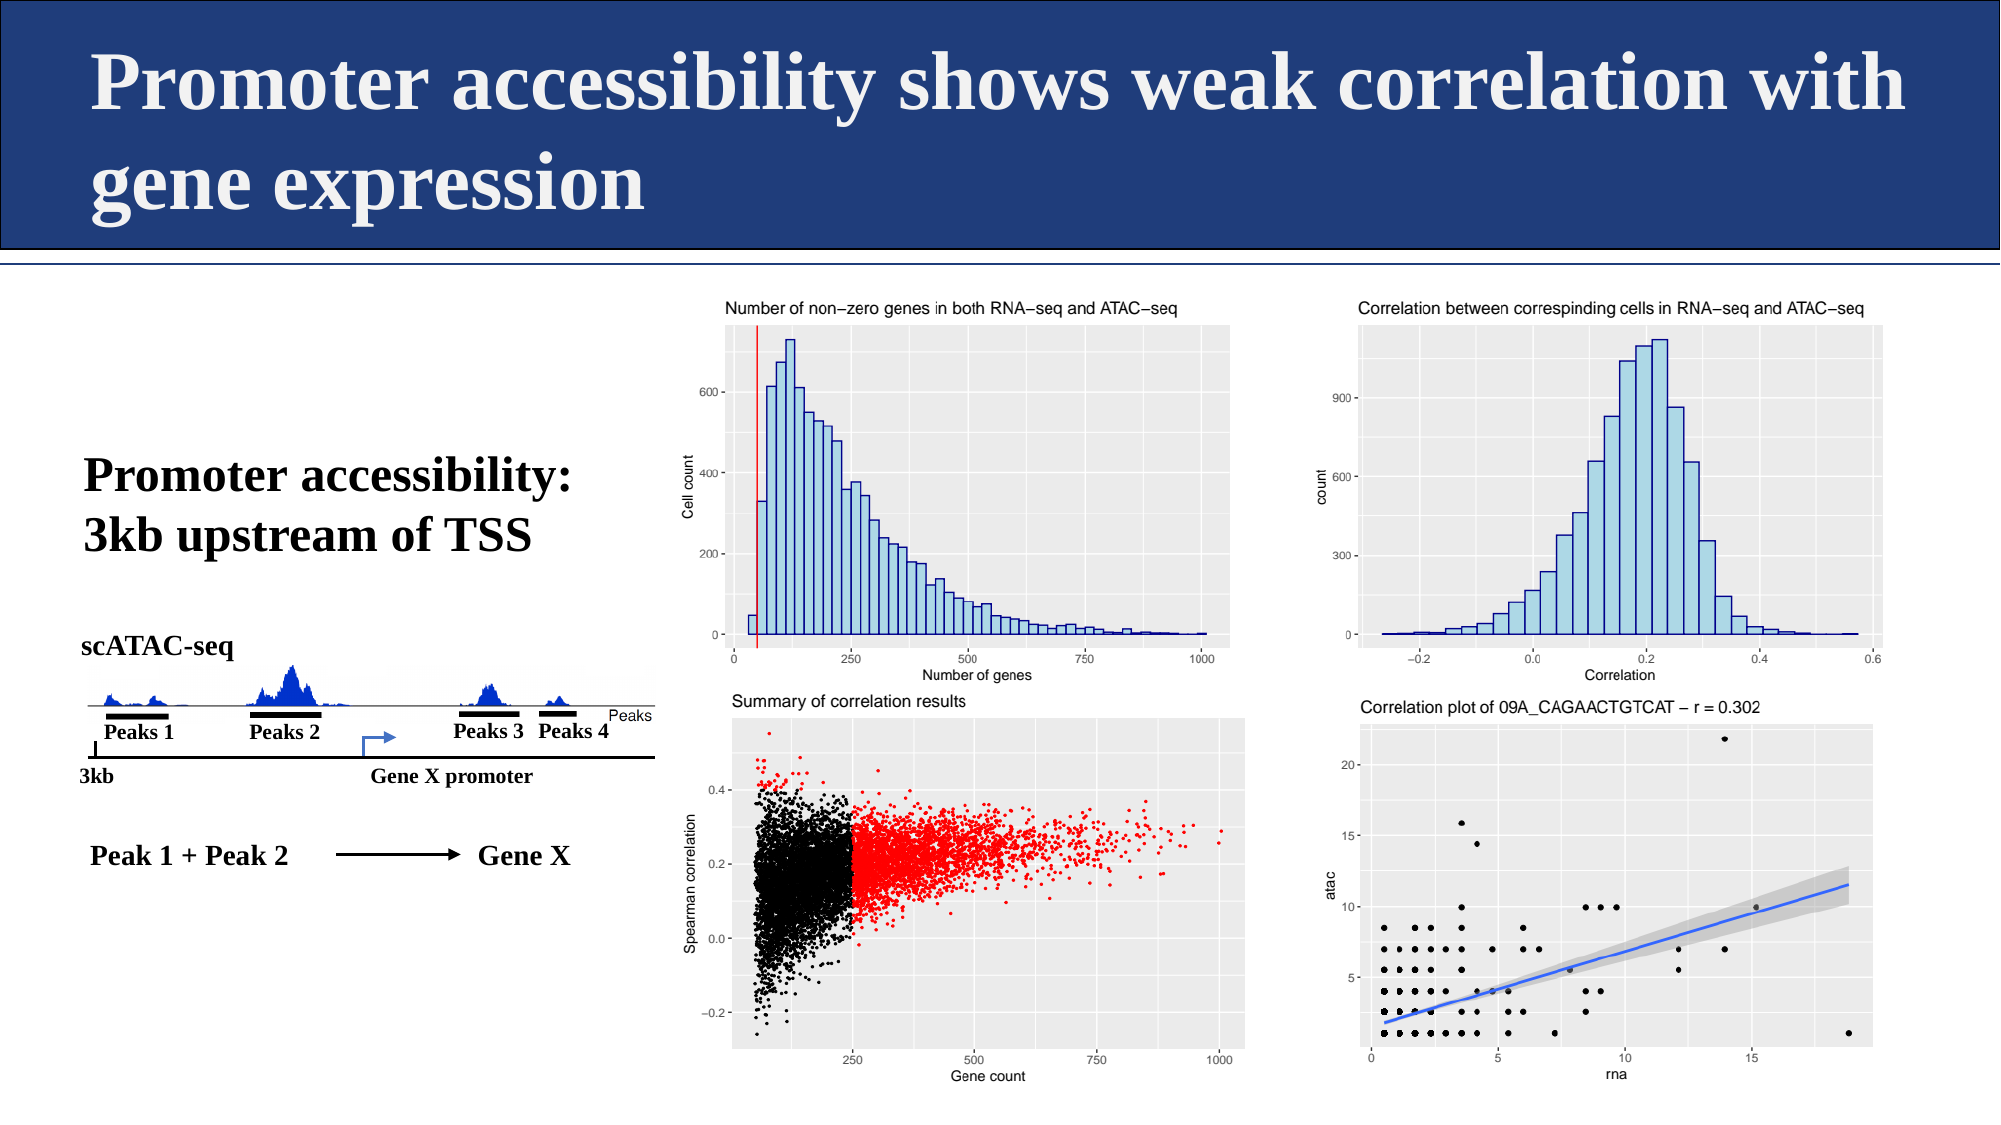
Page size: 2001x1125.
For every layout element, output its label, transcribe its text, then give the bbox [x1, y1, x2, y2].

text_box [63, 619, 656, 797]
text_box Peak 1 + Peak 2 [75, 829, 426, 879]
text_box [0, 0, 2000, 250]
text_box Gene X [462, 829, 596, 879]
picture [1317, 694, 1877, 1086]
text_box Promoter accessibility shows weak correlation with gene expression [75, 18, 1928, 234]
picture [677, 688, 1249, 1088]
picture [1308, 295, 1886, 687]
text_box Promoter accessibility: 3kb upstream of TSS [68, 434, 628, 569]
picture [675, 295, 1234, 687]
